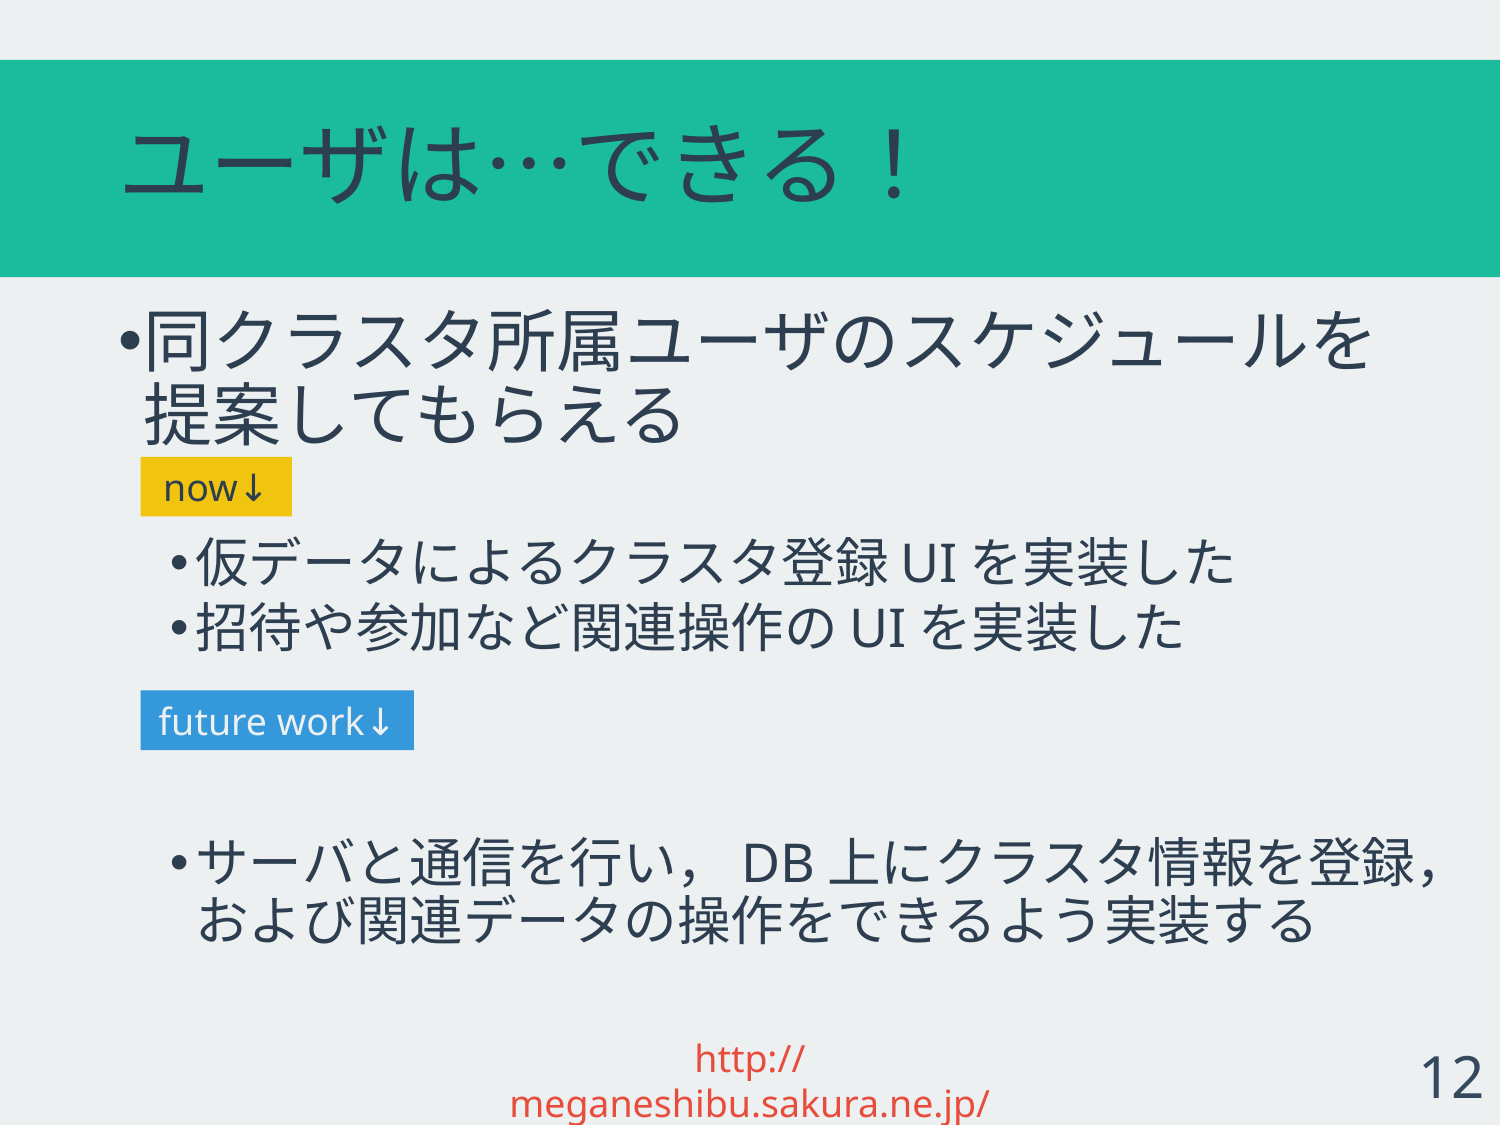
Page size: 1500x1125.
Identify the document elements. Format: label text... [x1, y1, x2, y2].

slide_number 12 [1059, 1035, 1500, 1125]
list 同クラスタ所属ユーザのスケジュールを提案してもらえる 仮データによるクラスタ登録UIを実装した 招待や参加など関連操作のUIを実装した サーバと通信を行い，DB上にクラスタ情報を登録，および関連データの操作をできるよう実装する [103, 299, 1443, 1014]
text_box now↓ [140, 456, 292, 517]
title ユーザは…できる！ [103, 59, 1397, 279]
footer http://meganeshibu.sakura.ne.jp/ [440, 1035, 1059, 1125]
text_box future work↓ [140, 690, 414, 751]
